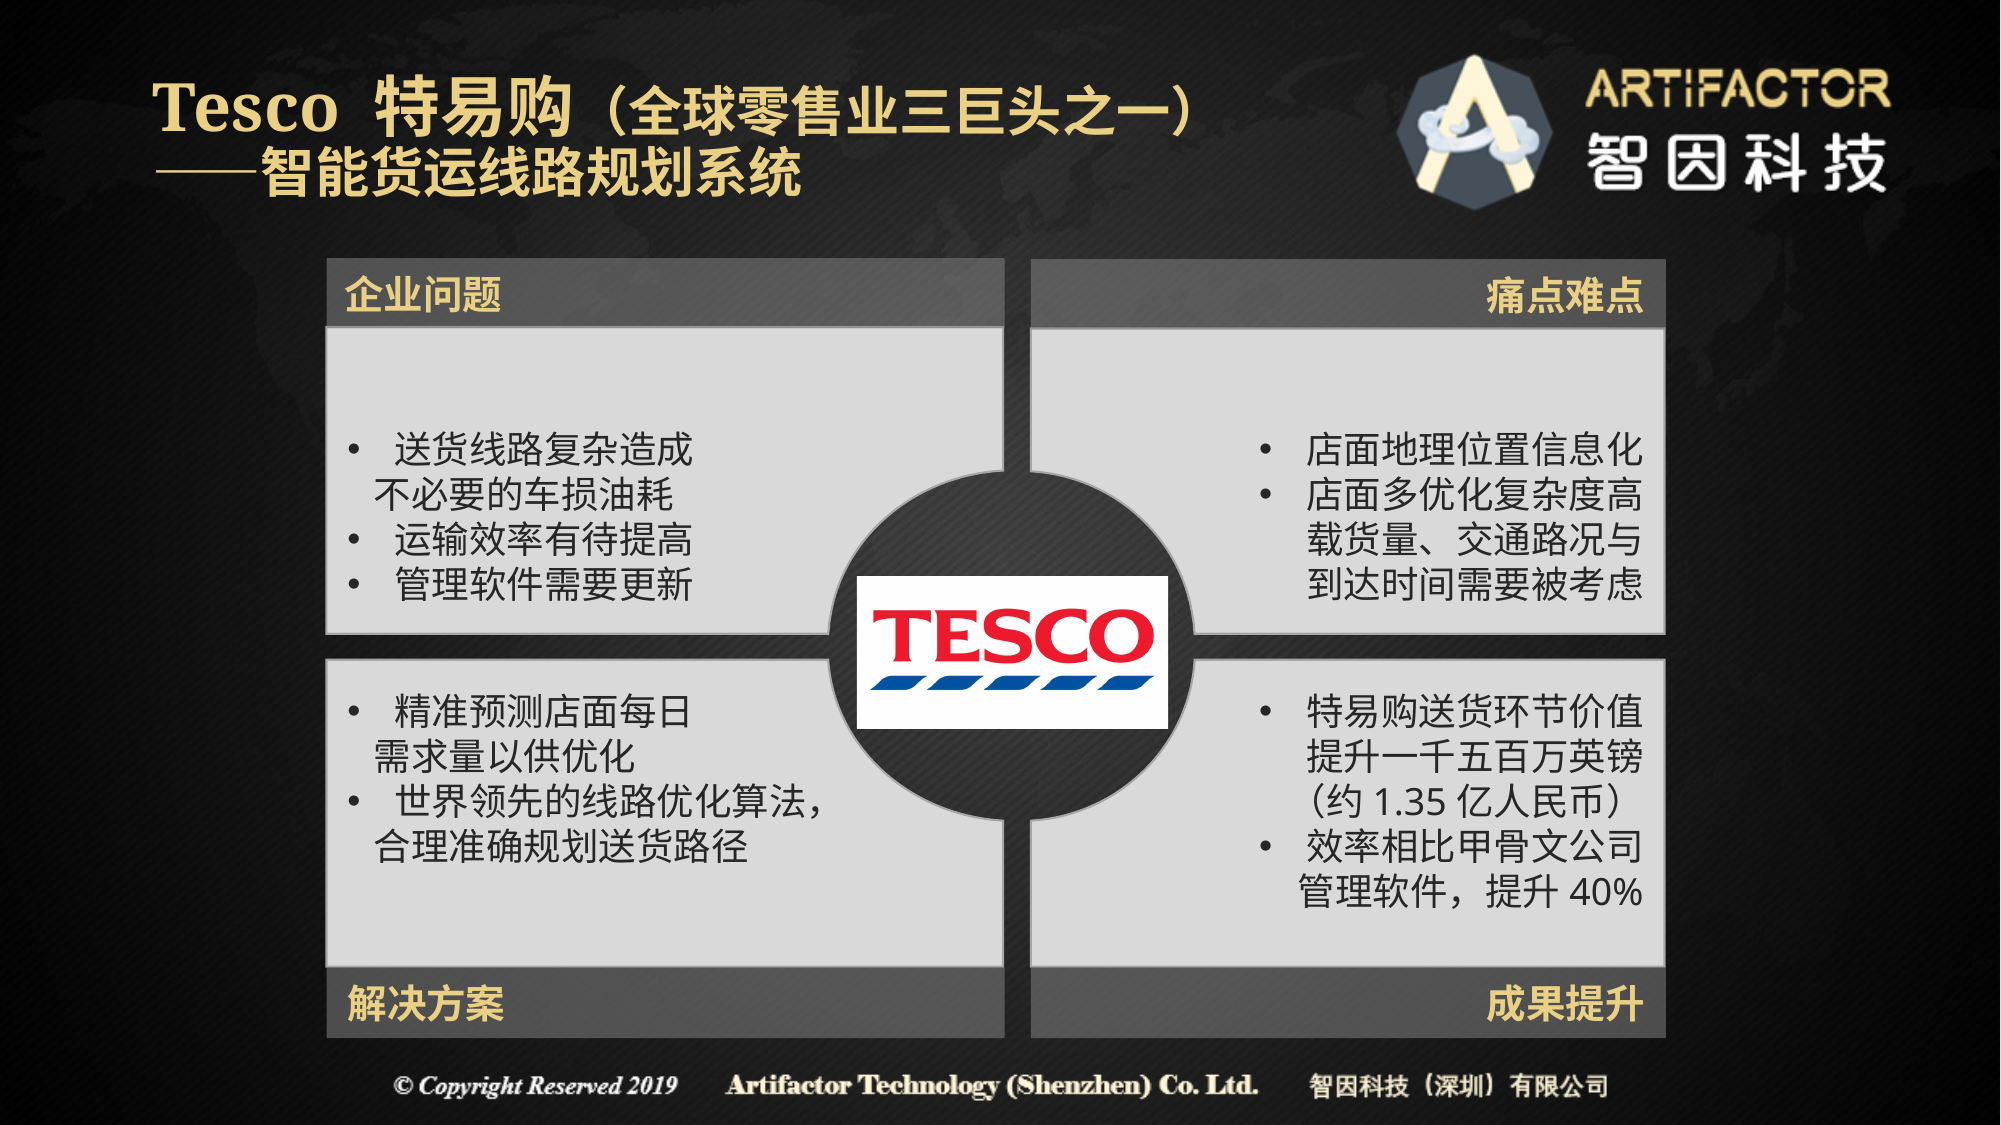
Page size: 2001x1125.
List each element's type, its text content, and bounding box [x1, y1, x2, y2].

picture [0, 0, 2001, 1125]
text_box 痛点难点 [1030, 259, 1666, 330]
text_box 特易购送货环节价值 提升一千五百万英镑 （约1.35亿人民币） 效率相比甲骨文公司 管理软件，提升40% [1030, 659, 1665, 967]
text_box 成果提升 [1030, 967, 1666, 1039]
text_box 企业问题 [326, 258, 1005, 329]
text_box 精准预测店面每日 需求量以供优化 世界领先的线路优化算法， 合理准确规划送货路径 [326, 659, 1004, 967]
title Tesco 特易购（全球零售业三巨头之一） ——智能货运线路规划系统 [137, 42, 1863, 236]
text_box 解决方案 [326, 967, 1005, 1039]
text_box 送货线路复杂造成 不必要的车损油耗 运输效率有待提高 管理软件需要更新 [326, 329, 1004, 634]
text_box 店面地理位置信息化 店面多优化复杂度高 载货量、交通路况与 到达时间需要被考虑 [1030, 330, 1665, 634]
